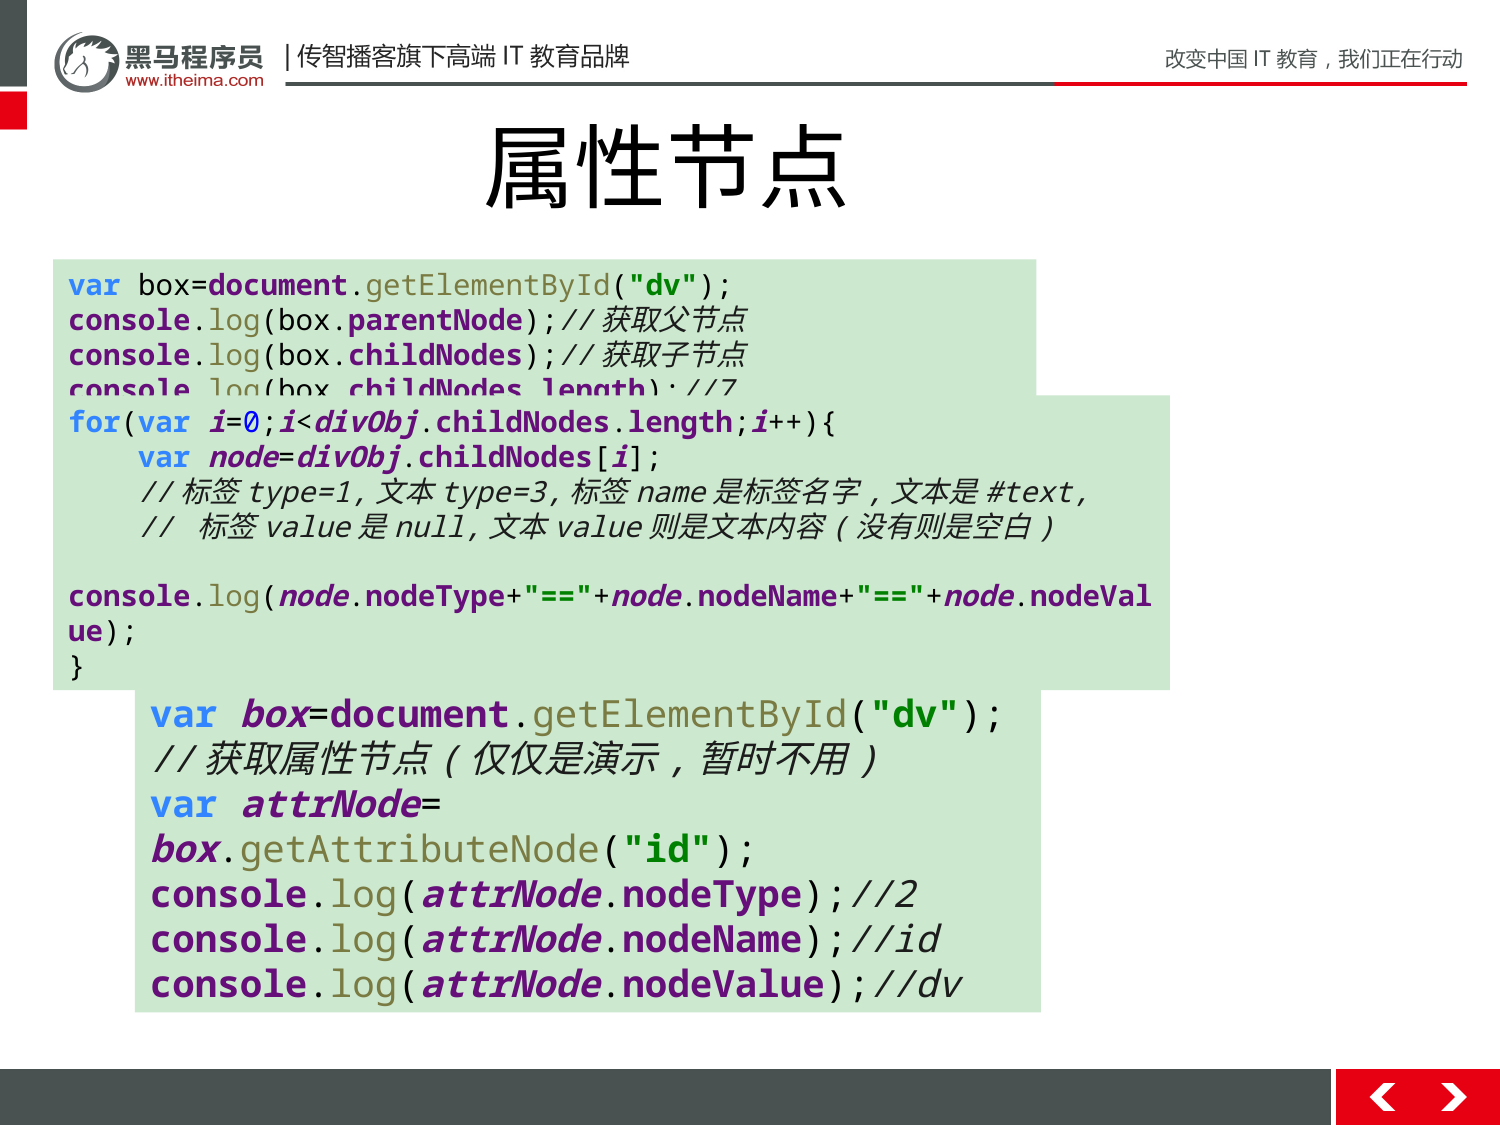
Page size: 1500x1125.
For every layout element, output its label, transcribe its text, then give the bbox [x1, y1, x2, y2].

text_box var box=document.getElementById("dv"); console.log(box.parentNode);//获取父节点 console.log(box.childNodes);//获取子节点 console.log(box.childNodes.length);//7 [53, 259, 1037, 395]
title 属性节点 [0, 102, 1334, 238]
text_box var box=document.getElementById("dv"); //获取属性节点(仅仅是演示,暂时不用) var attrNode= box.getAttributeNode("id"); console.log(attrNode.nodeType);//2 console.log(attrNode.nodeName);//id console.log(attrNode.nodeValue);//dv [134, 691, 1041, 1013]
text_box for(var i=0;i<divObj.childNodes.length;i++){ var node=divObj.childNodes[i]; //标签type=1,文本type=3,标签name是标签名字,文本是#text, // 标签value是null,文本value则是文本内容(没有则是空白) console.log(node.nodeType+"=="+node.nodeName+"=="+node.nodeValue); } [53, 395, 1170, 691]
picture [0, 0, 1500, 1125]
